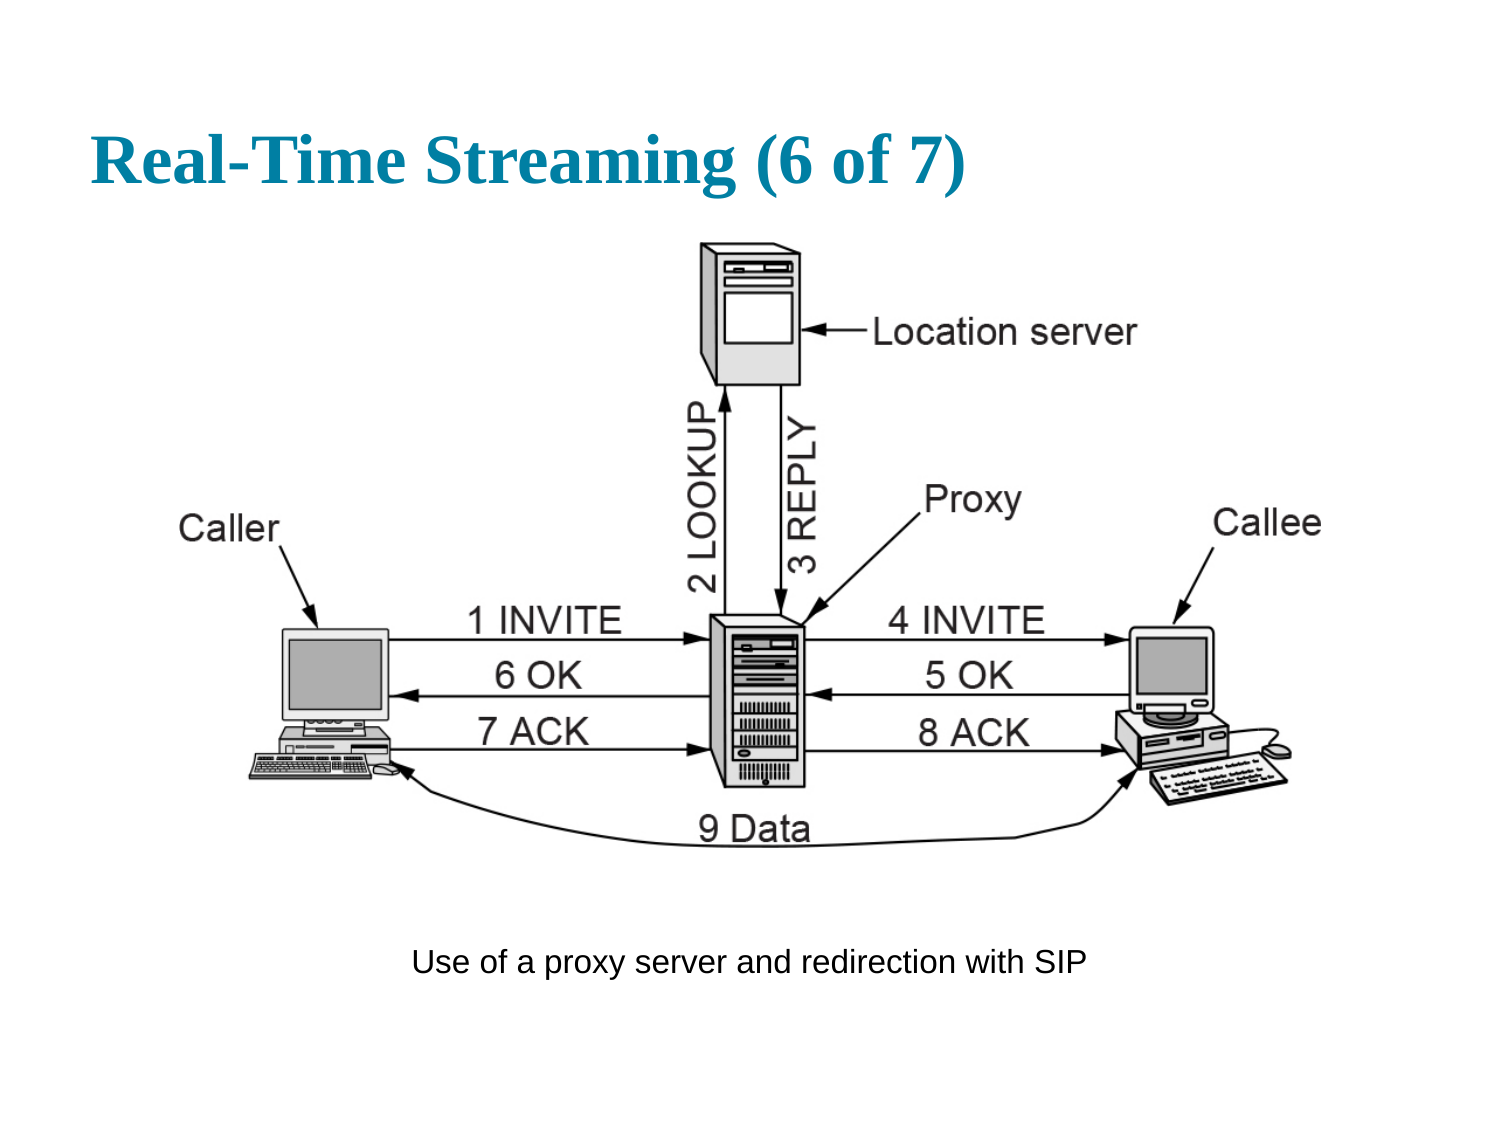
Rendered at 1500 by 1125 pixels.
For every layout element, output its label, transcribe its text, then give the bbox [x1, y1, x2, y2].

title Real-Time Streaming (6 of 7) [75, 37, 1425, 213]
picture [178, 242, 1321, 849]
list Use of a proxy server and redirection with SIP [75, 828, 1425, 996]
